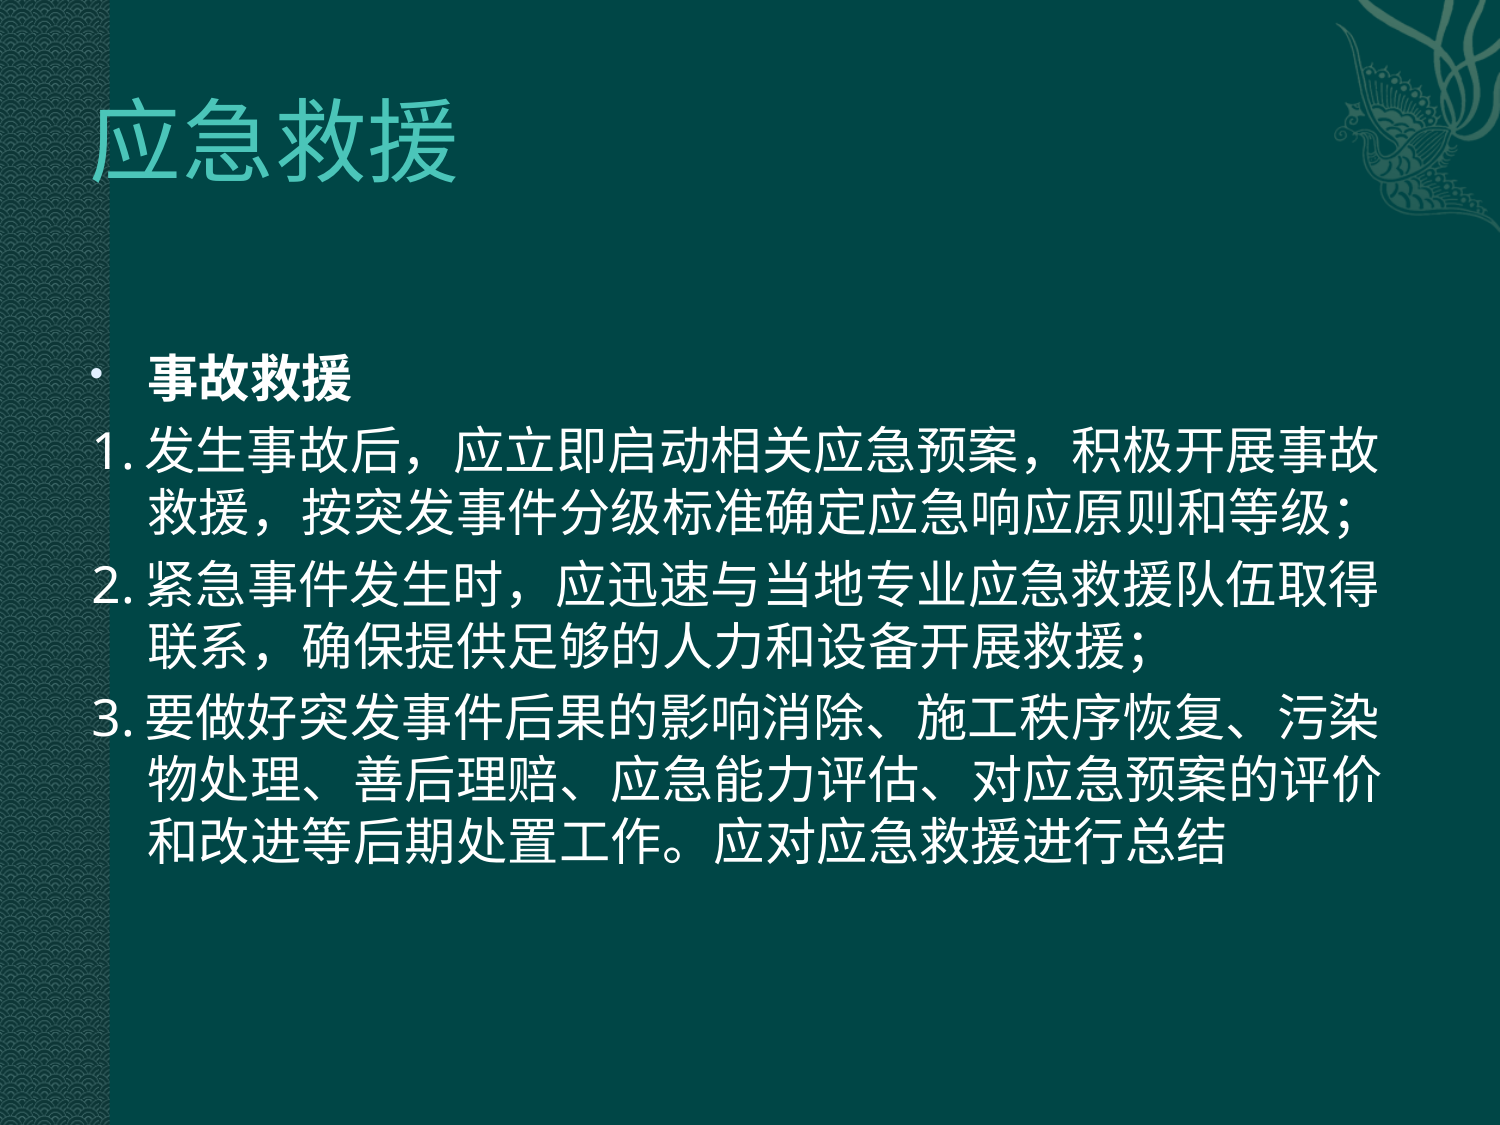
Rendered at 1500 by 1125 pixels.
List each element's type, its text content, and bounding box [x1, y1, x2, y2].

text_box [100, 373, 1294, 479]
list 事故救援 1.发生事故后，应立即启动相关应急预案，积极开展事故救援，按突发事件分级标准确定应急响应原则和等级； 2.紧急事件发生时，应迅速与当地专业应急救援队伍取得联系，确保提供足够的人力和设备开展救援； 3.要做好突发事件后果的影响消除、施工秩序恢复、污染物处理、善后理赔、应急能力评估、对应急预案的评价和改进等后期处置工作。应对应急救援进行总结 [76, 267, 1427, 988]
picture [0, 0, 110, 1125]
title 应急救援 [75, 45, 1351, 233]
